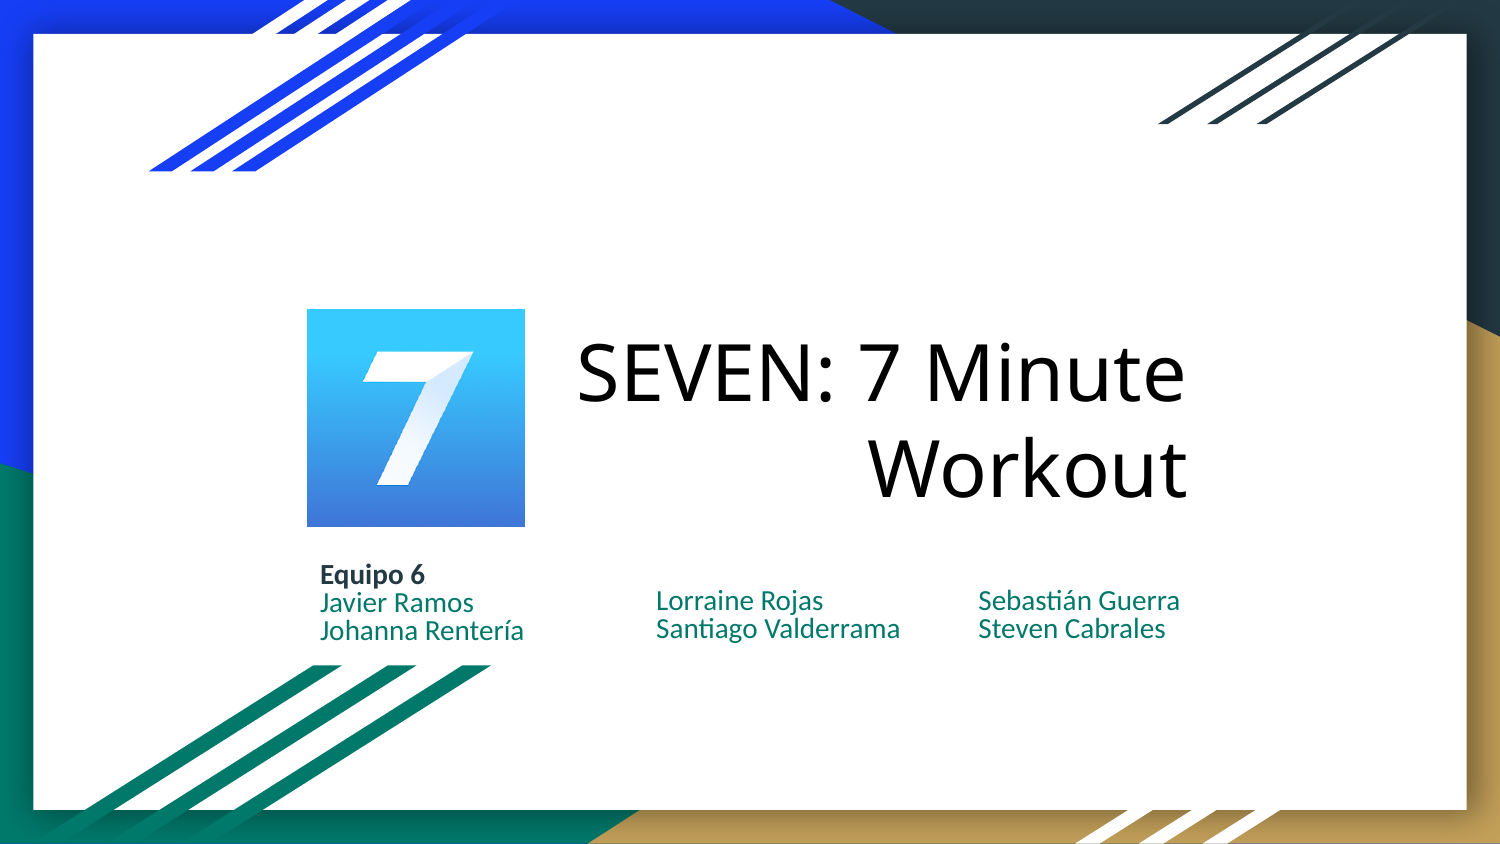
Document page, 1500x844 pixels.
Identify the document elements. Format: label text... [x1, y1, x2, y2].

subtitle Sebastián Guerra Steven Cabrales [963, 573, 1260, 678]
picture [304, 308, 527, 527]
subtitle Lorraine Rojas Santiago Valderrama [640, 573, 937, 678]
subtitle Equipo 6J Javier Ramos Johanna Rentería [304, 547, 557, 651]
title SEVEN: 7 Minute Workout [304, 298, 1203, 537]
